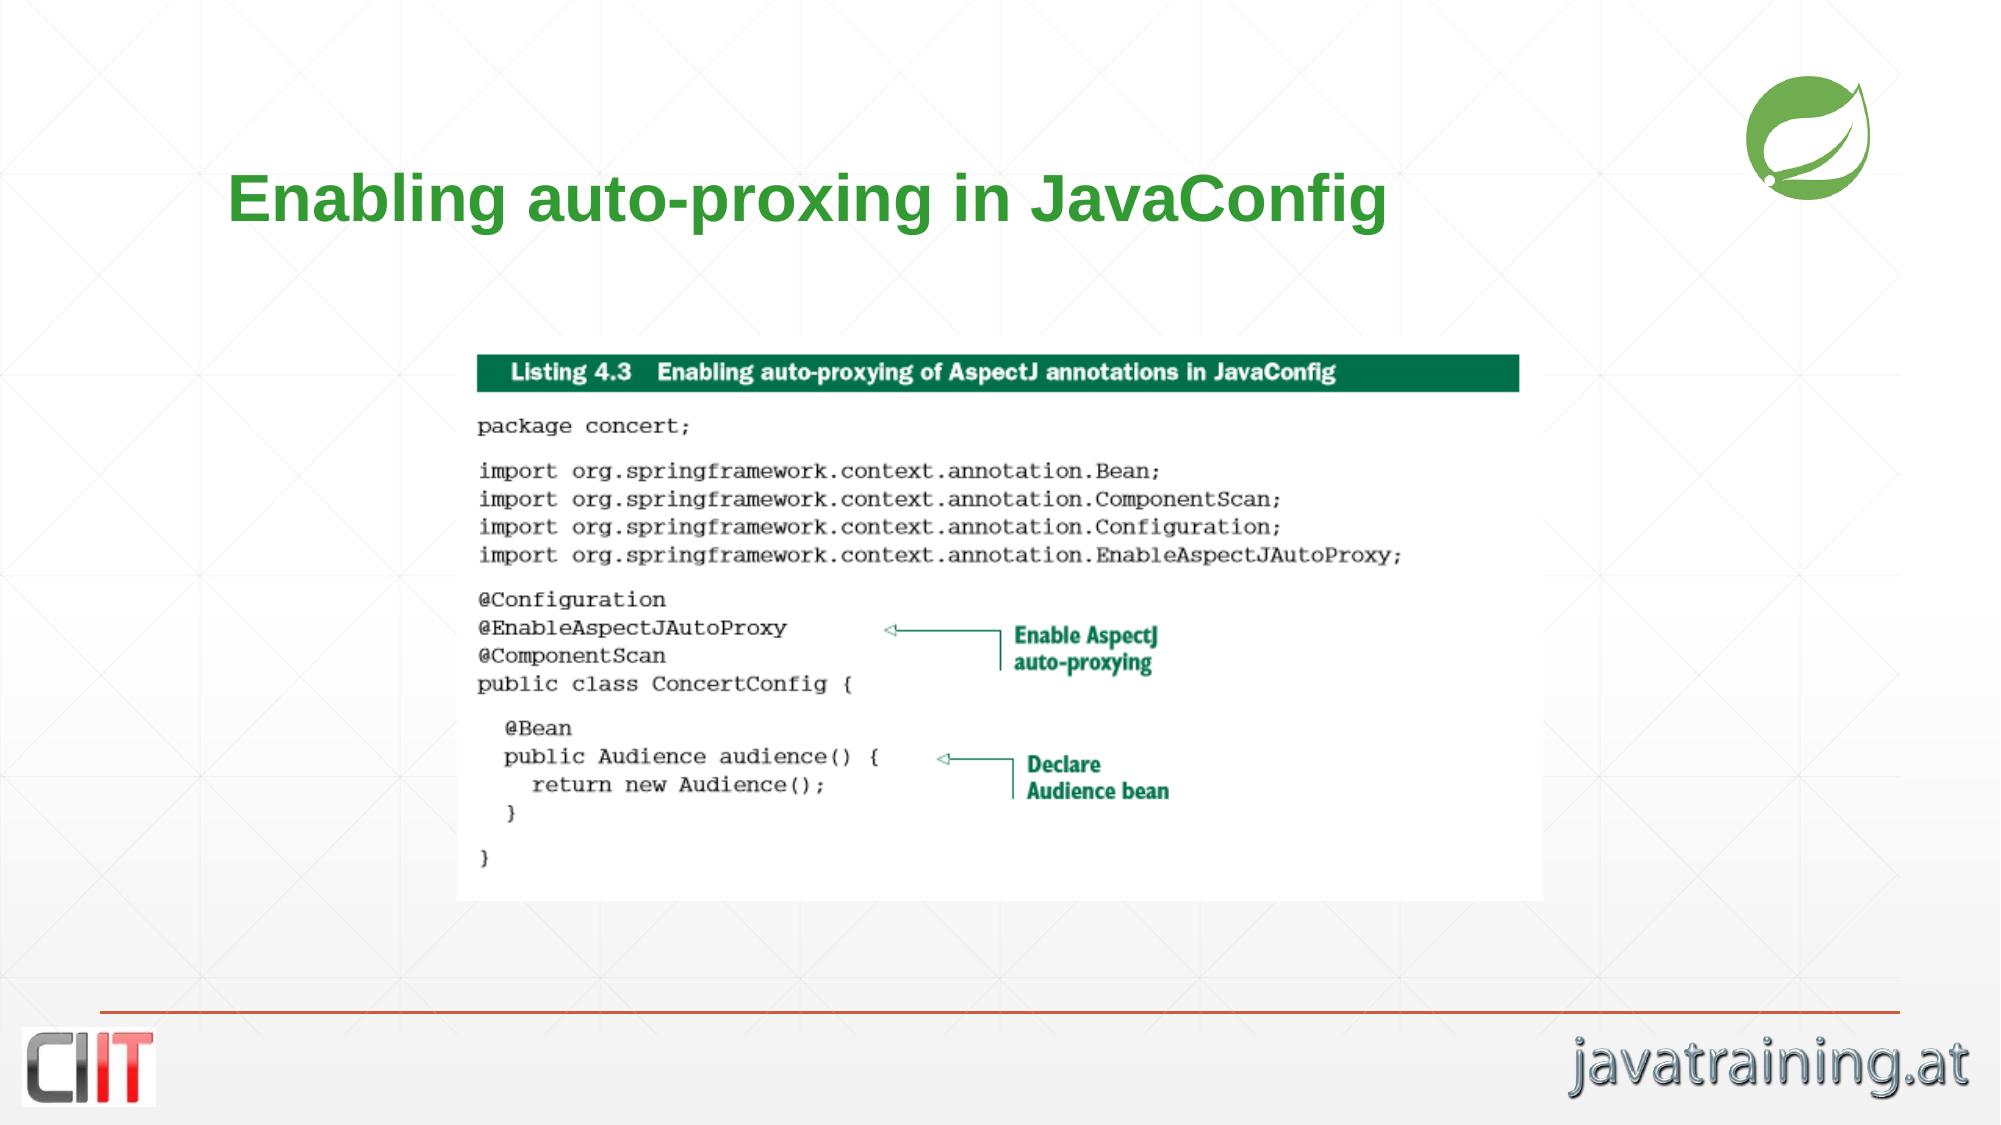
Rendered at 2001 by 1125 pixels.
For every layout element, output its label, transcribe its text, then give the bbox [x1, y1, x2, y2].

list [457, 336, 1543, 901]
title Enabling auto-proxing in JavaConfig [212, 82, 1788, 244]
picture [1564, 1034, 1971, 1102]
picture [1745, 75, 1870, 200]
picture [22, 1027, 156, 1107]
